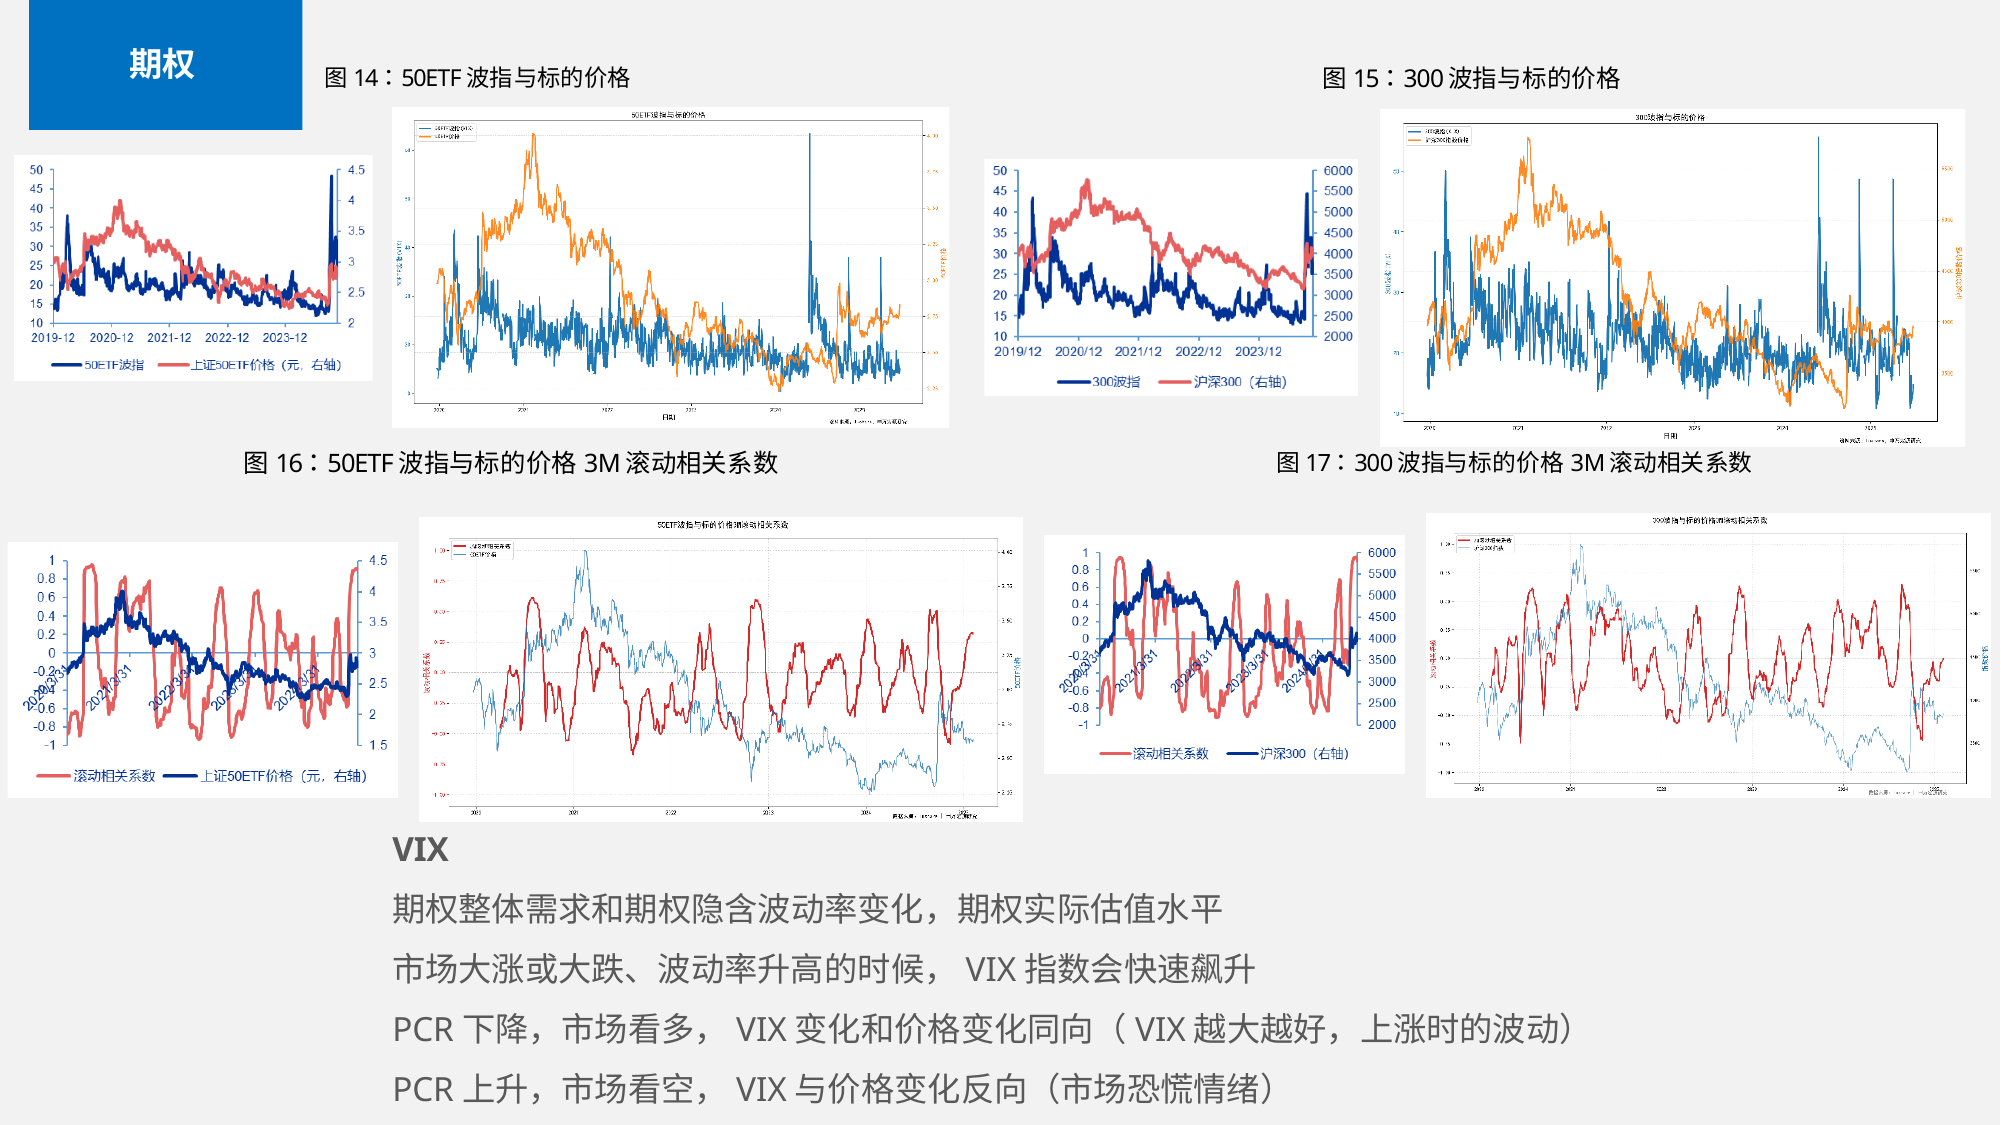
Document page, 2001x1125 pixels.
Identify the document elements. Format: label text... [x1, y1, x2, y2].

picture [0, 62, 2000, 896]
text_box 期权 [52, 35, 274, 62]
text_box VIX 期权整体需求和期权隐含波动率变化，期权实际估值水平 市场大涨或大跌、波动率升高的时候，VIX指数会快速飙升 PCR下降，市场看多，VIX变化和价格变化同向（VIX越大越好，上涨时的波动） PCR上升，市场看空，VIX与价格变化反向（市场恐慌情绪） [377, 866, 1957, 1125]
text_box [28, 0, 303, 62]
